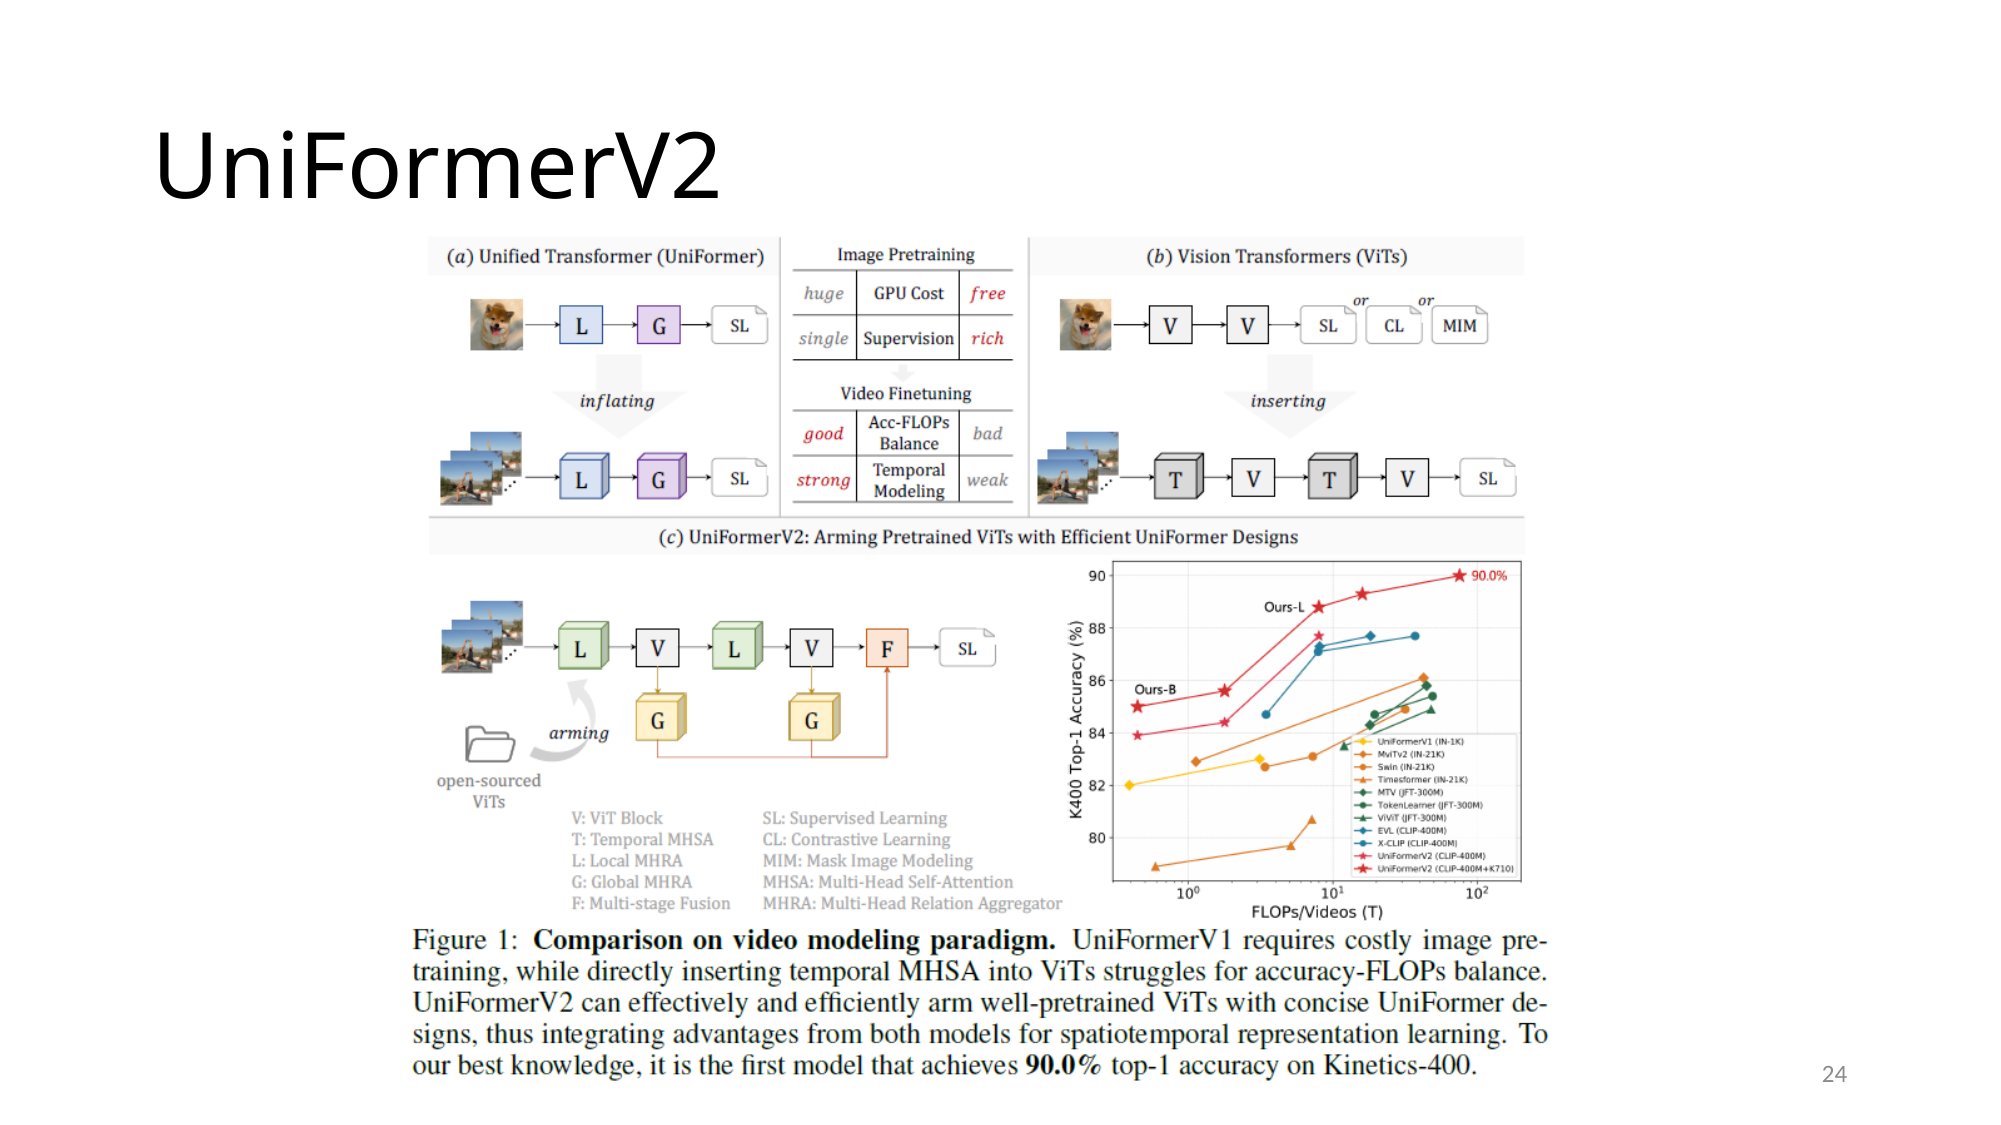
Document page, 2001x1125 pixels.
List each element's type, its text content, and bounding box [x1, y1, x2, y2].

title UniFormerV2 [137, 59, 1863, 278]
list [398, 224, 1572, 1092]
slide_number 24 [1412, 1042, 1863, 1103]
